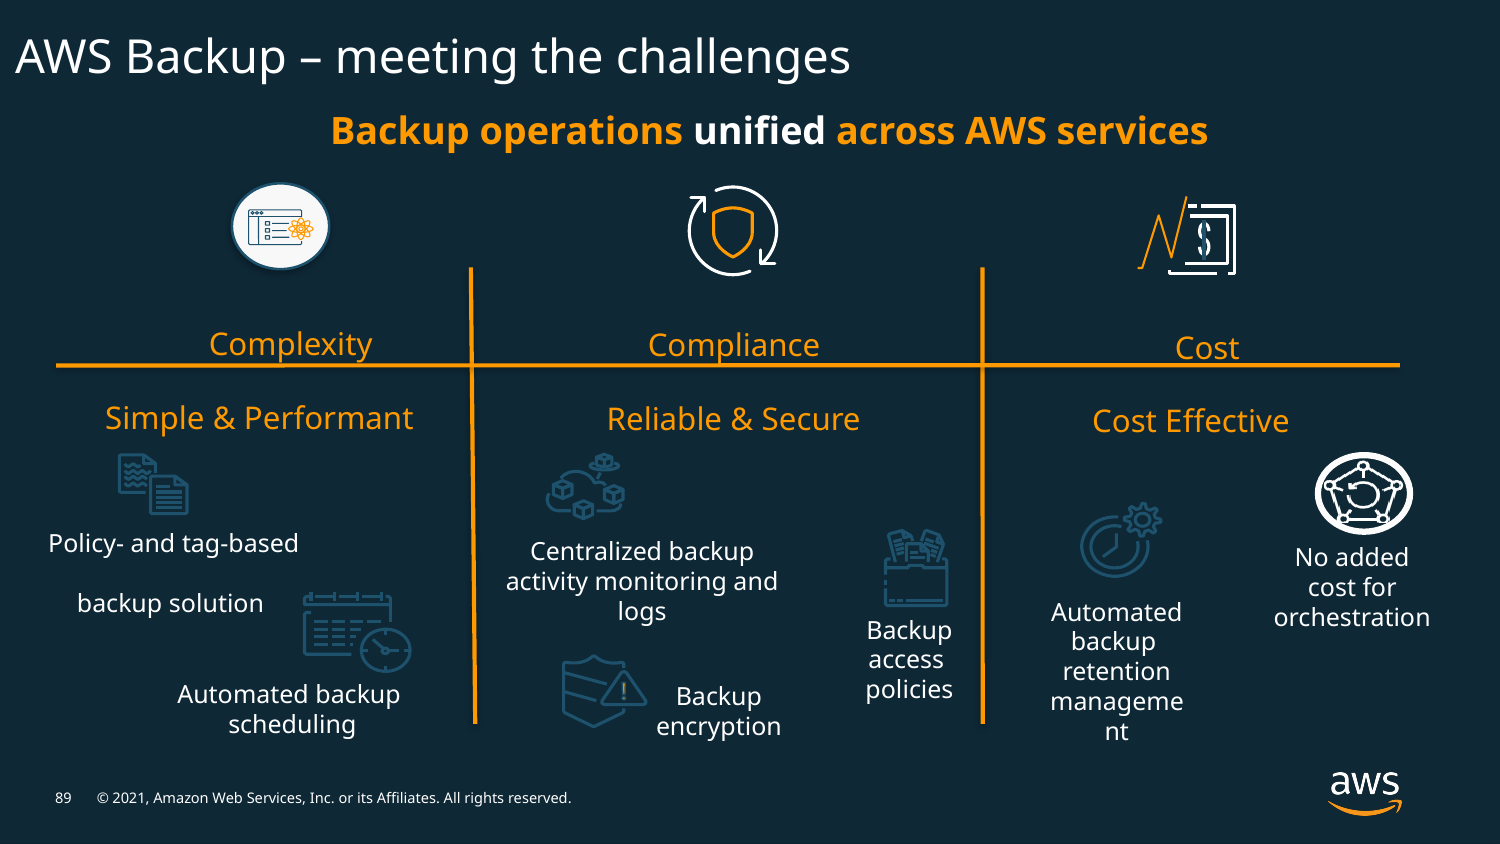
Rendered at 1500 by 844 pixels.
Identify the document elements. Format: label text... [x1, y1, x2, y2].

text_box Backup operations unified across AWS services [315, 99, 1254, 160]
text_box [231, 183, 330, 270]
title AWS Backup – meeting the challenges [0, 18, 1386, 109]
picture [1328, 772, 1402, 816]
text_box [470, 267, 476, 318]
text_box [688, 186, 777, 275]
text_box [1136, 193, 1235, 275]
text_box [31, 319, 1451, 743]
